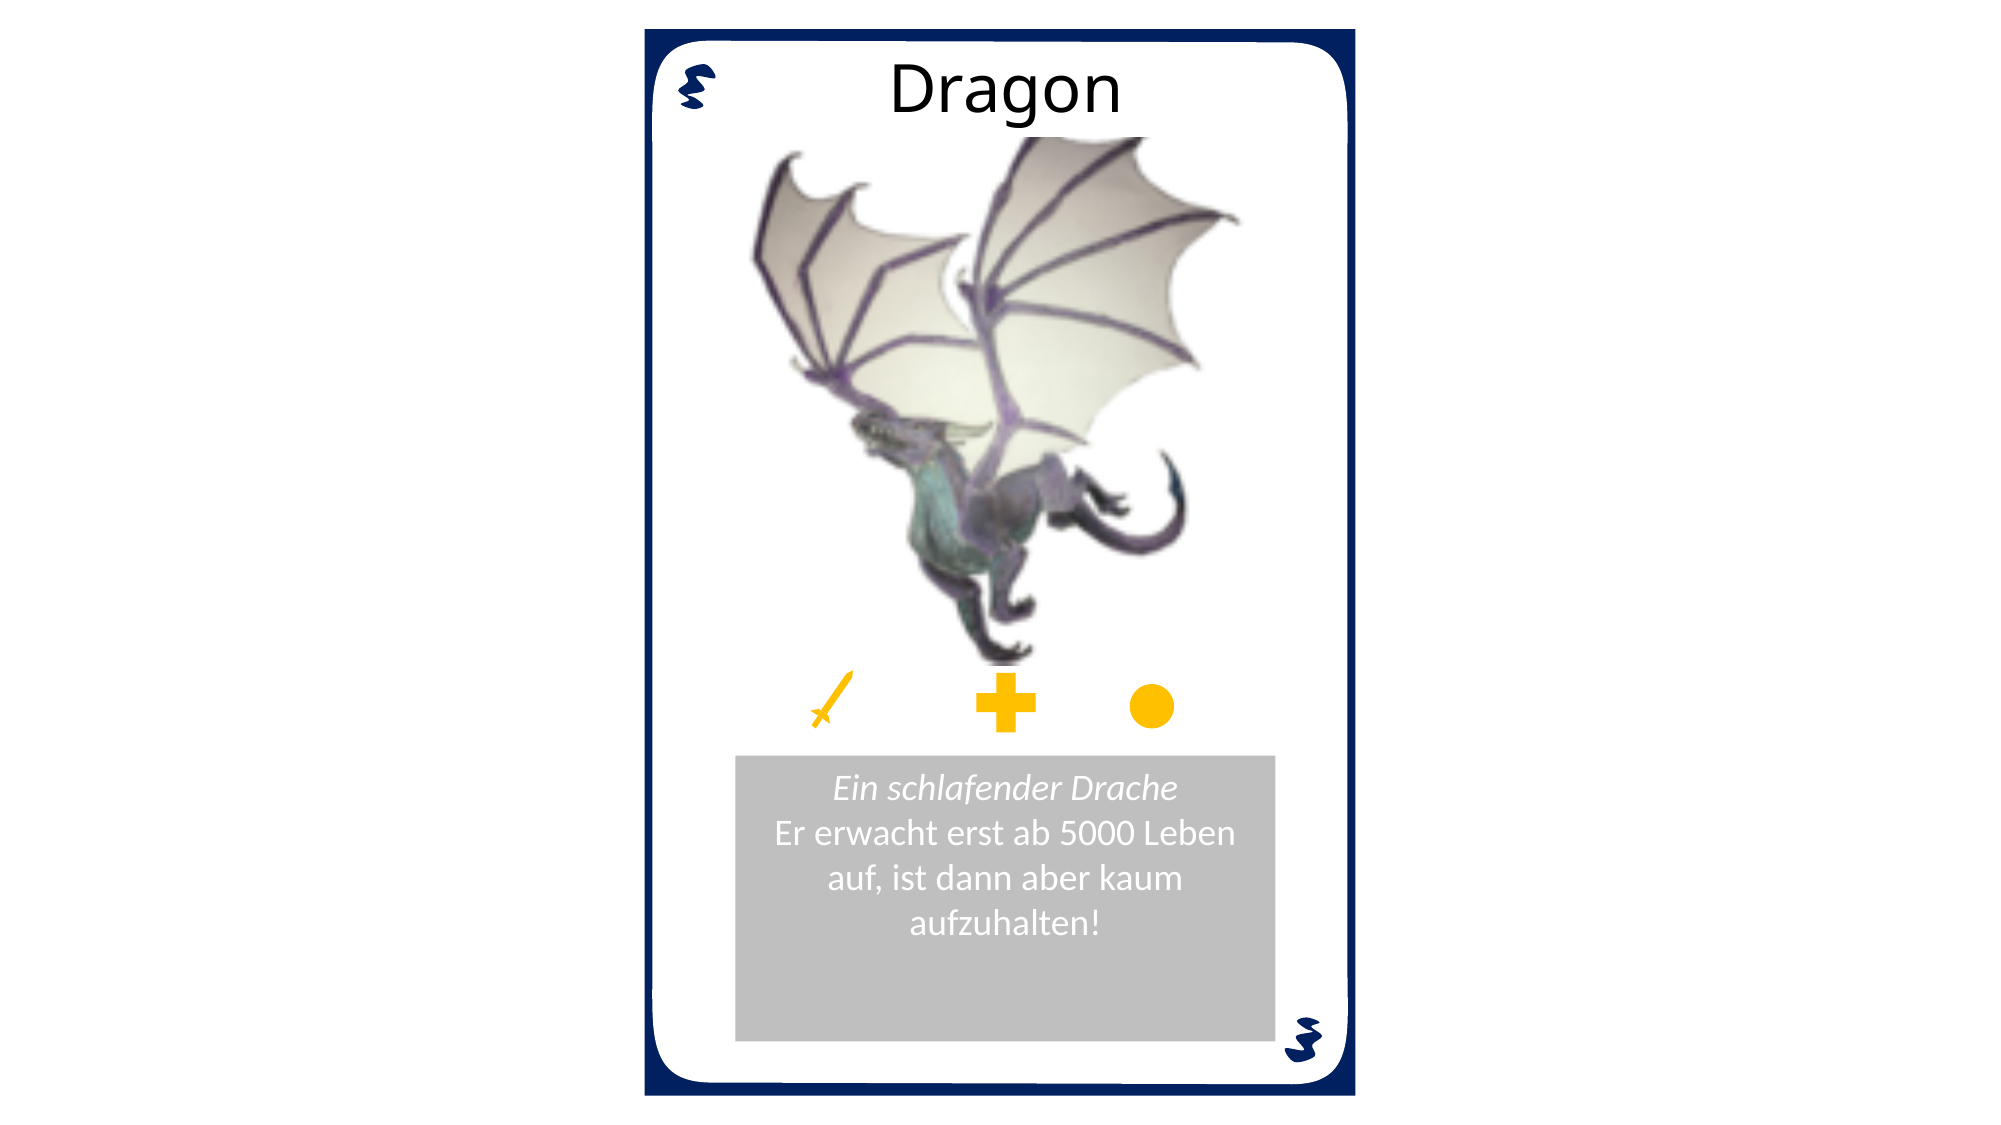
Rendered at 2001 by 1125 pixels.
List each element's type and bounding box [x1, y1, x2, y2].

text_box [824, 664, 842, 734]
text_box [643, 28, 1356, 1097]
picture [735, 137, 1264, 666]
text_box [652, 40, 1348, 1085]
